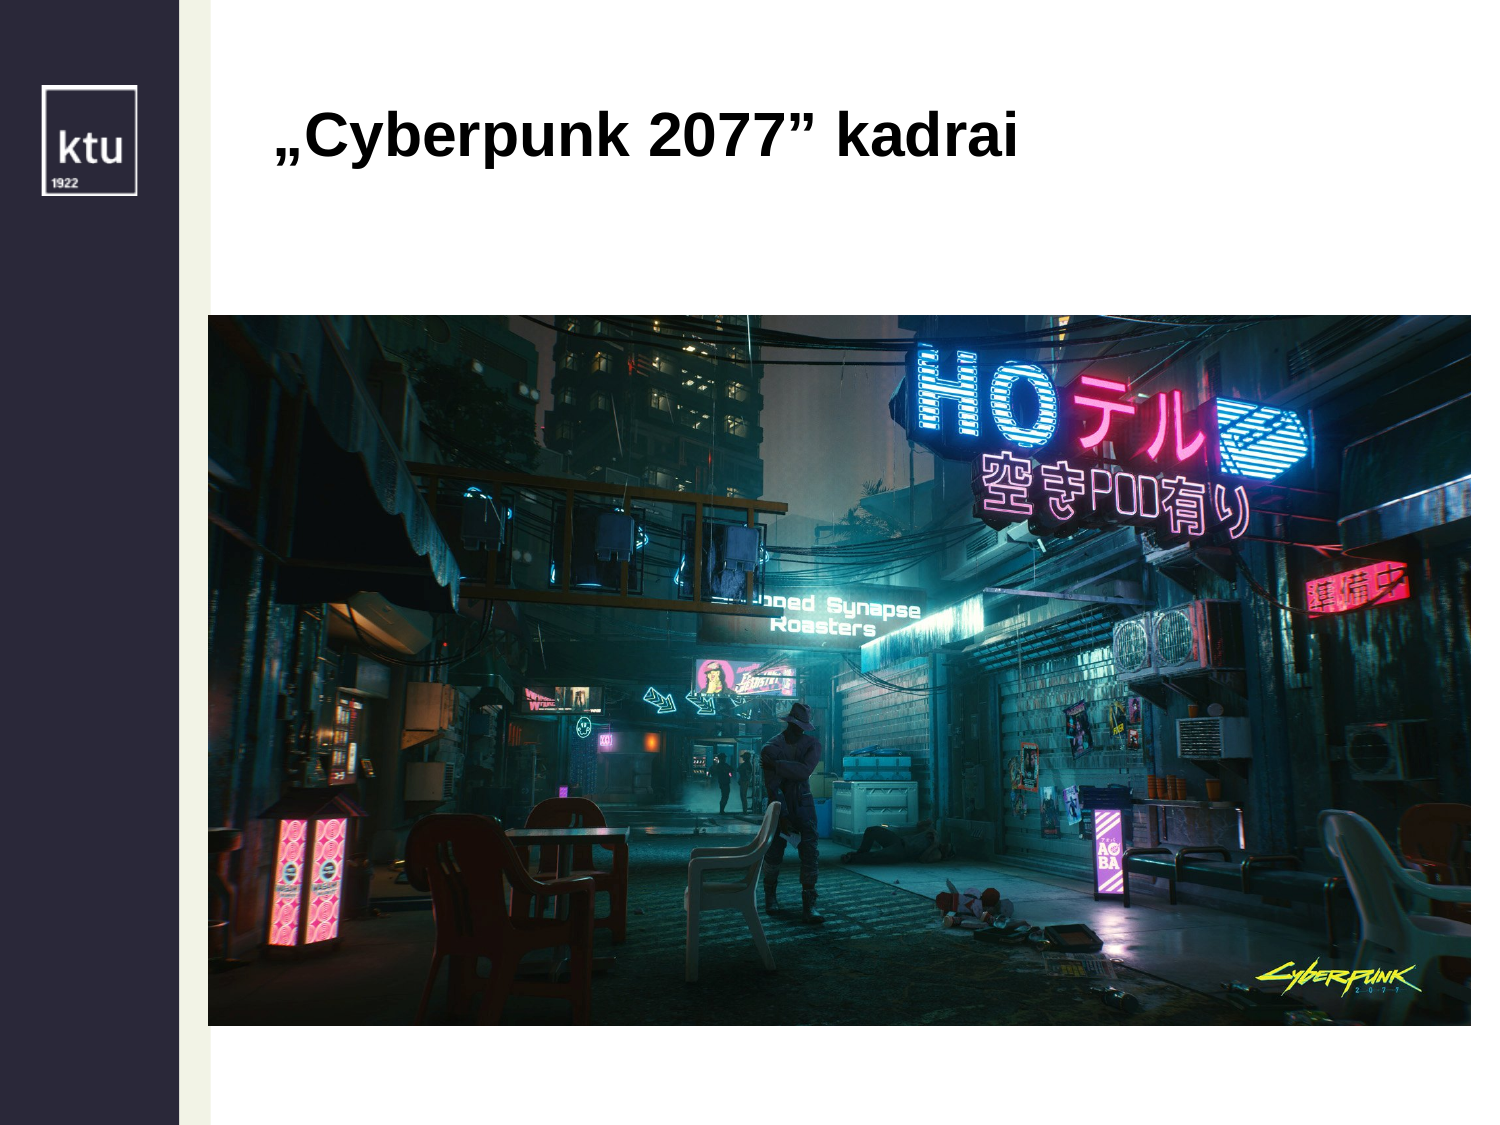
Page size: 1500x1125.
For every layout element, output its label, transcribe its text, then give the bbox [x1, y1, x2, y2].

picture [208, 315, 1471, 1026]
list „Cyberpunk 2077” kadrai [272, 99, 1384, 213]
